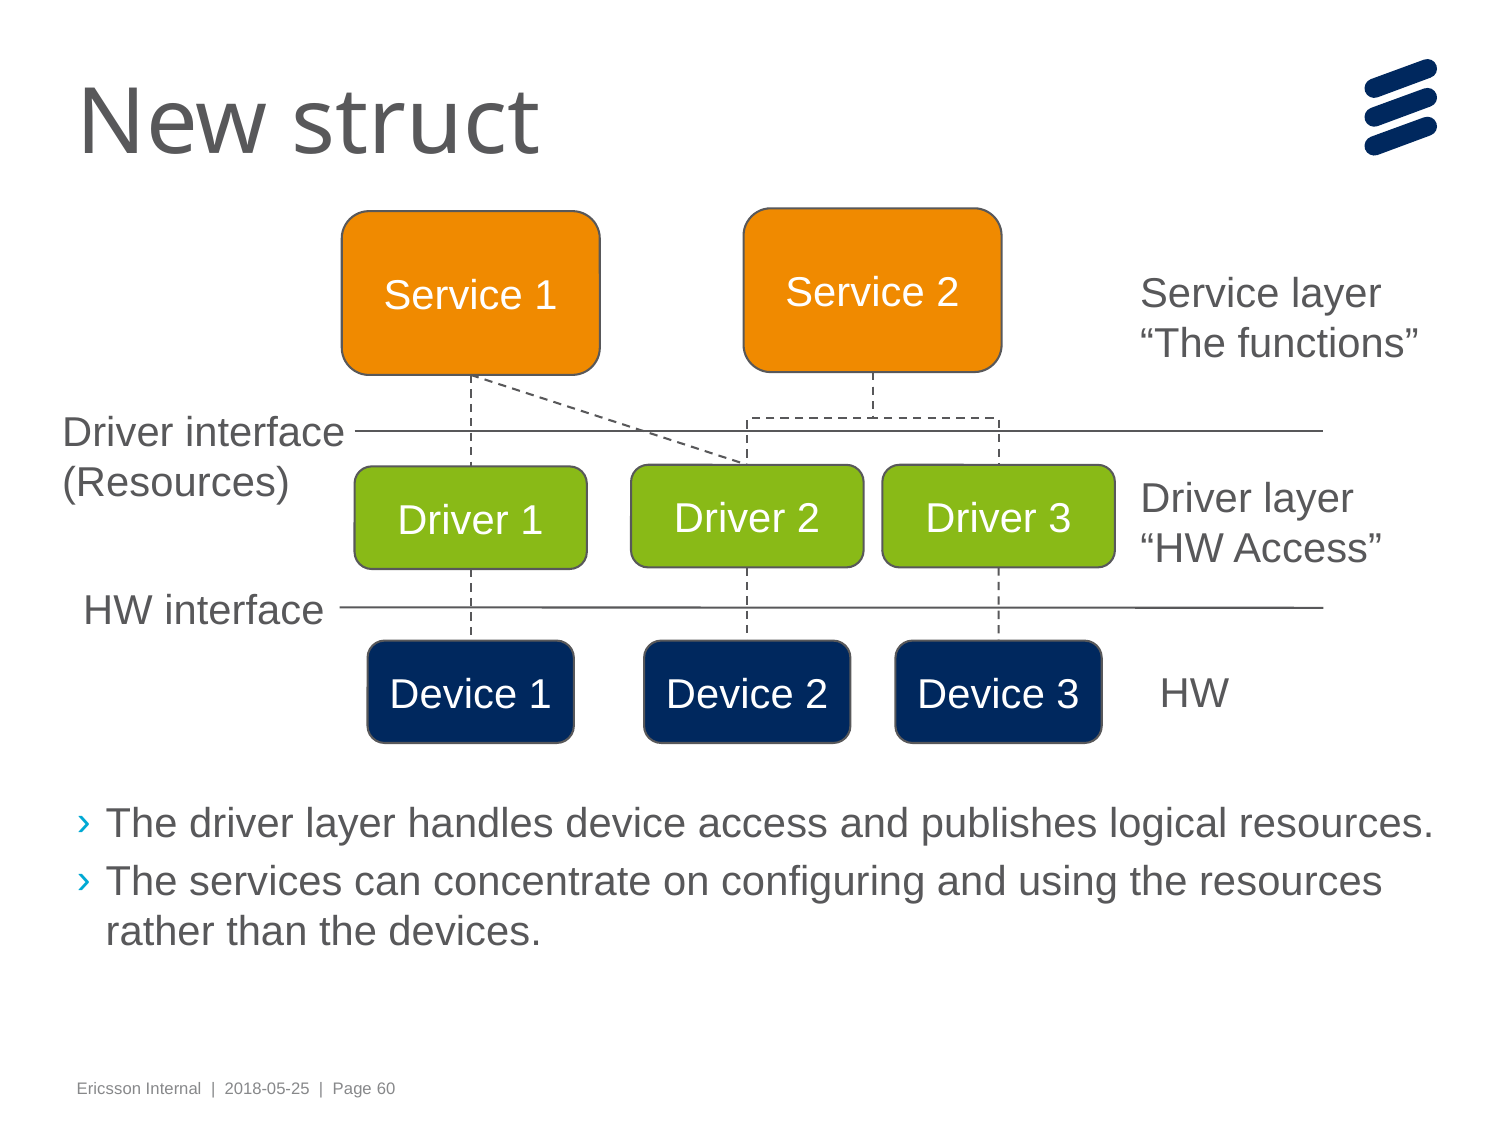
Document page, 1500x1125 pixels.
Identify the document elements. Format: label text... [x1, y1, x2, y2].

text_box Driver layer “HW Access” [1125, 463, 1398, 579]
text_box Device 2 [644, 640, 851, 743]
text_box Driver 3 [882, 464, 1115, 568]
text_box Driver interface (Resources) [47, 397, 361, 513]
text_box HW [1144, 658, 1245, 724]
text_box Device 3 [895, 640, 1102, 743]
title New struct [64, 39, 1295, 218]
text_box Driver 2 [631, 464, 864, 568]
text_box Device 1 [367, 640, 574, 743]
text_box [763, 355, 857, 482]
text_box Driver 1 [354, 466, 587, 569]
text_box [470, 374, 748, 466]
text_box HW interface [68, 575, 340, 640]
list The driver layer handles device access and publishes logical resources. The services can concentrate on configuring and using the resources rather than the devices. [64, 795, 1466, 1079]
text_box Service 1 [341, 211, 600, 375]
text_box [888, 355, 983, 482]
text_box Service 2 [743, 208, 1002, 373]
text_box Service layer “The functions” [1125, 258, 1434, 374]
